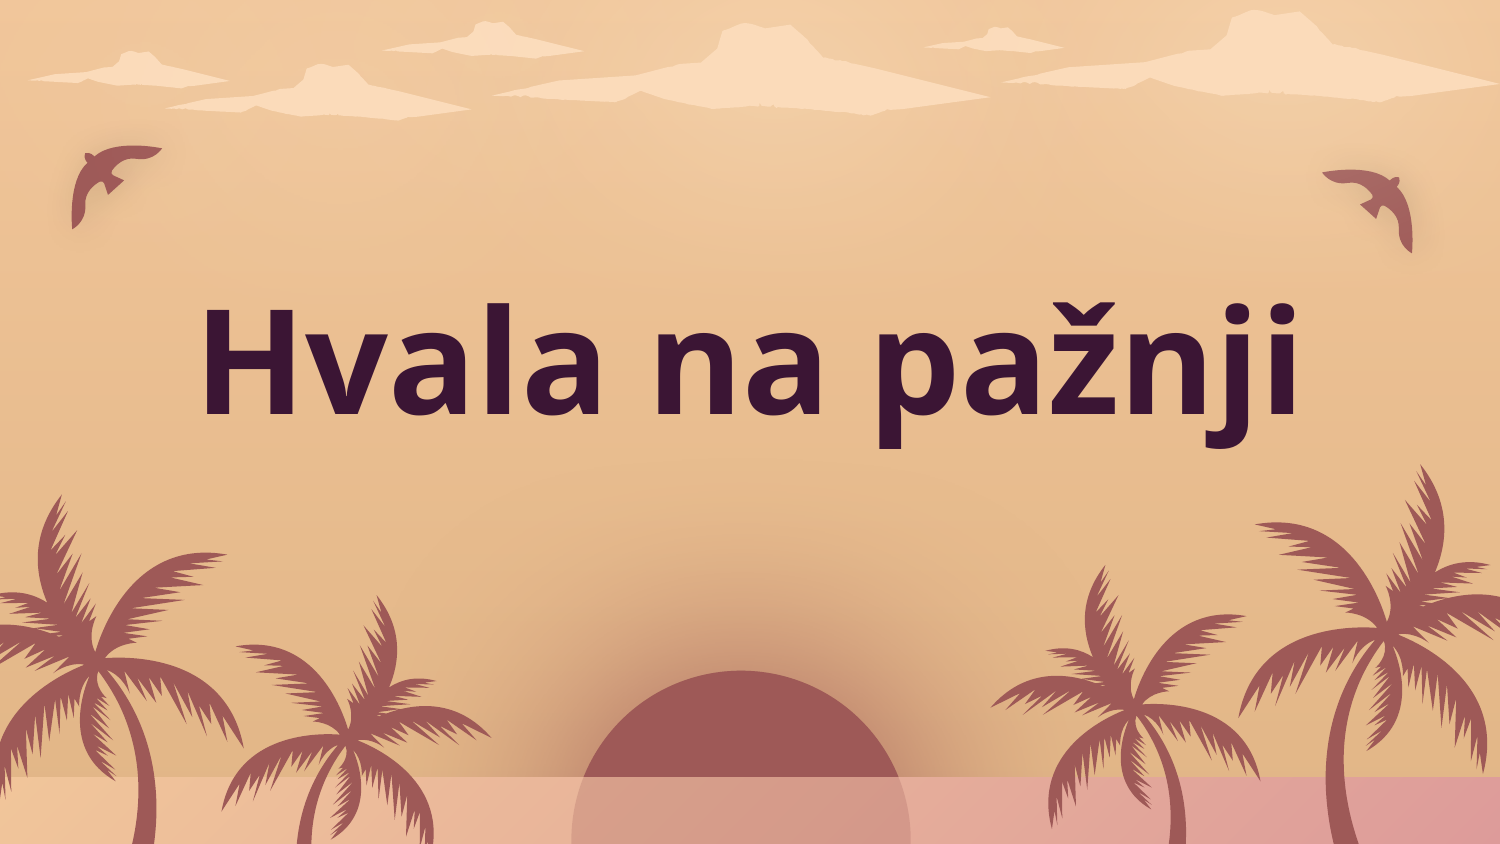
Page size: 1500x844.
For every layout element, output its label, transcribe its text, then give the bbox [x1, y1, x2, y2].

text_box [990, 564, 1261, 844]
text_box [221, 595, 492, 844]
title Hvala na pažnji [145, 268, 1355, 444]
